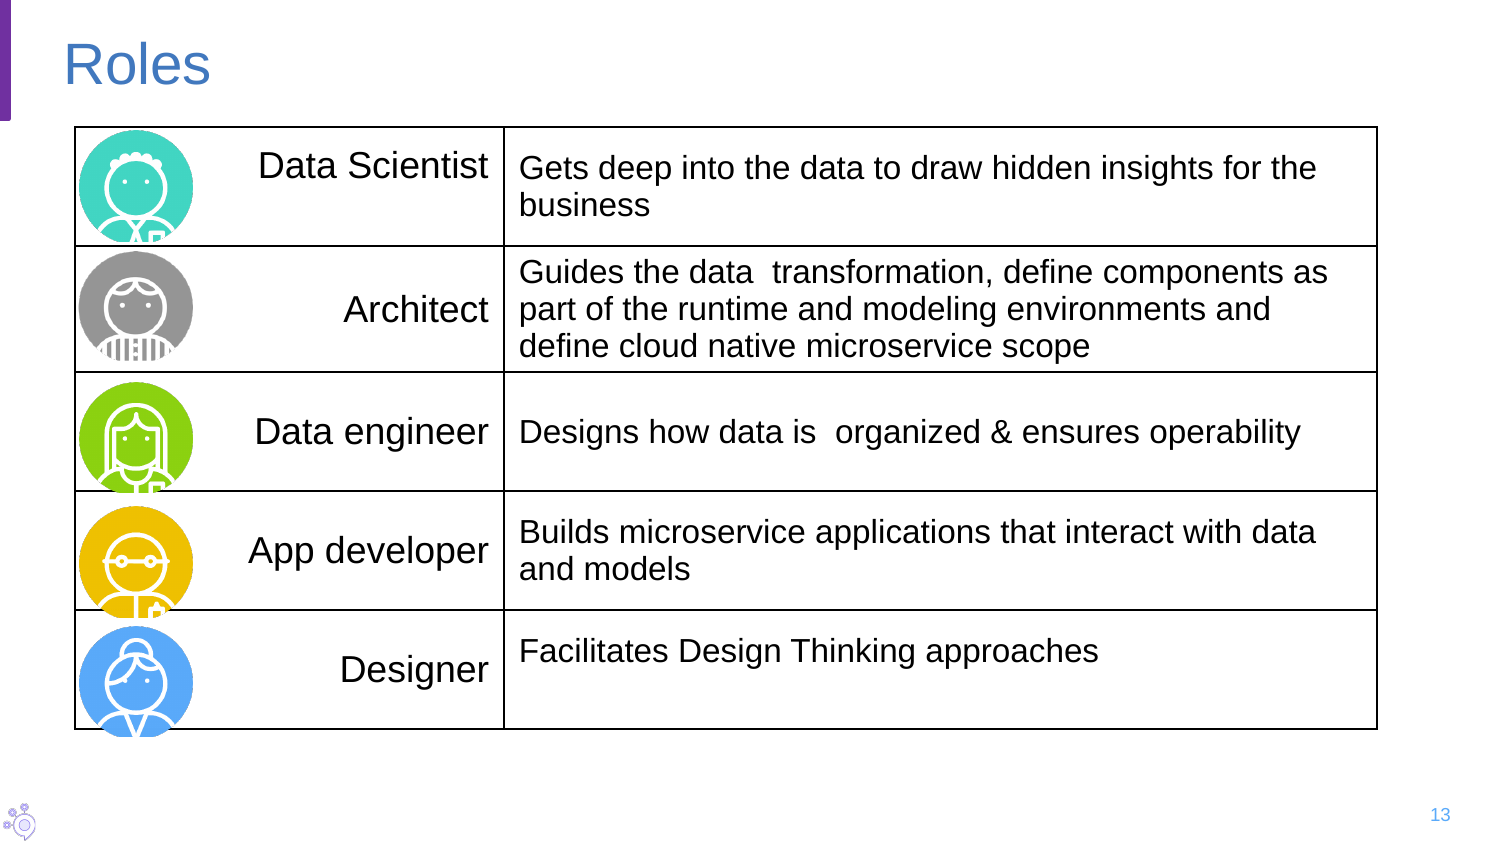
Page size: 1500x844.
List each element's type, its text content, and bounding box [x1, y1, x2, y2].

table_header Data Scientist [76, 128, 503, 245]
table_cell App developer [76, 492, 503, 609]
slide_number 13 [1400, 791, 1467, 837]
table_cell Designer [194, 611, 503, 728]
table_cell Architect [76, 247, 503, 371]
picture [77, 251, 193, 362]
picture [3, 803, 36, 841]
picture [78, 130, 193, 242]
picture [78, 381, 193, 493]
table_cell Designs how data is organized & ensures operability [505, 373, 1376, 490]
picture [78, 625, 193, 737]
table_cell Data engineer [76, 373, 503, 490]
table_cell Facilitates Design Thinking approaches [505, 611, 1376, 728]
table_header Gets deep into the data to draw hidden insights for the business [505, 128, 1376, 245]
table_cell Guides the data transformation, define components as part of the runtime and modeling environments and define cloud native microservice scope [505, 247, 1376, 371]
picture [79, 506, 194, 618]
table_cell Builds microservice applications that interact with data and models [505, 492, 1376, 609]
title Roles [47, 6, 1426, 116]
